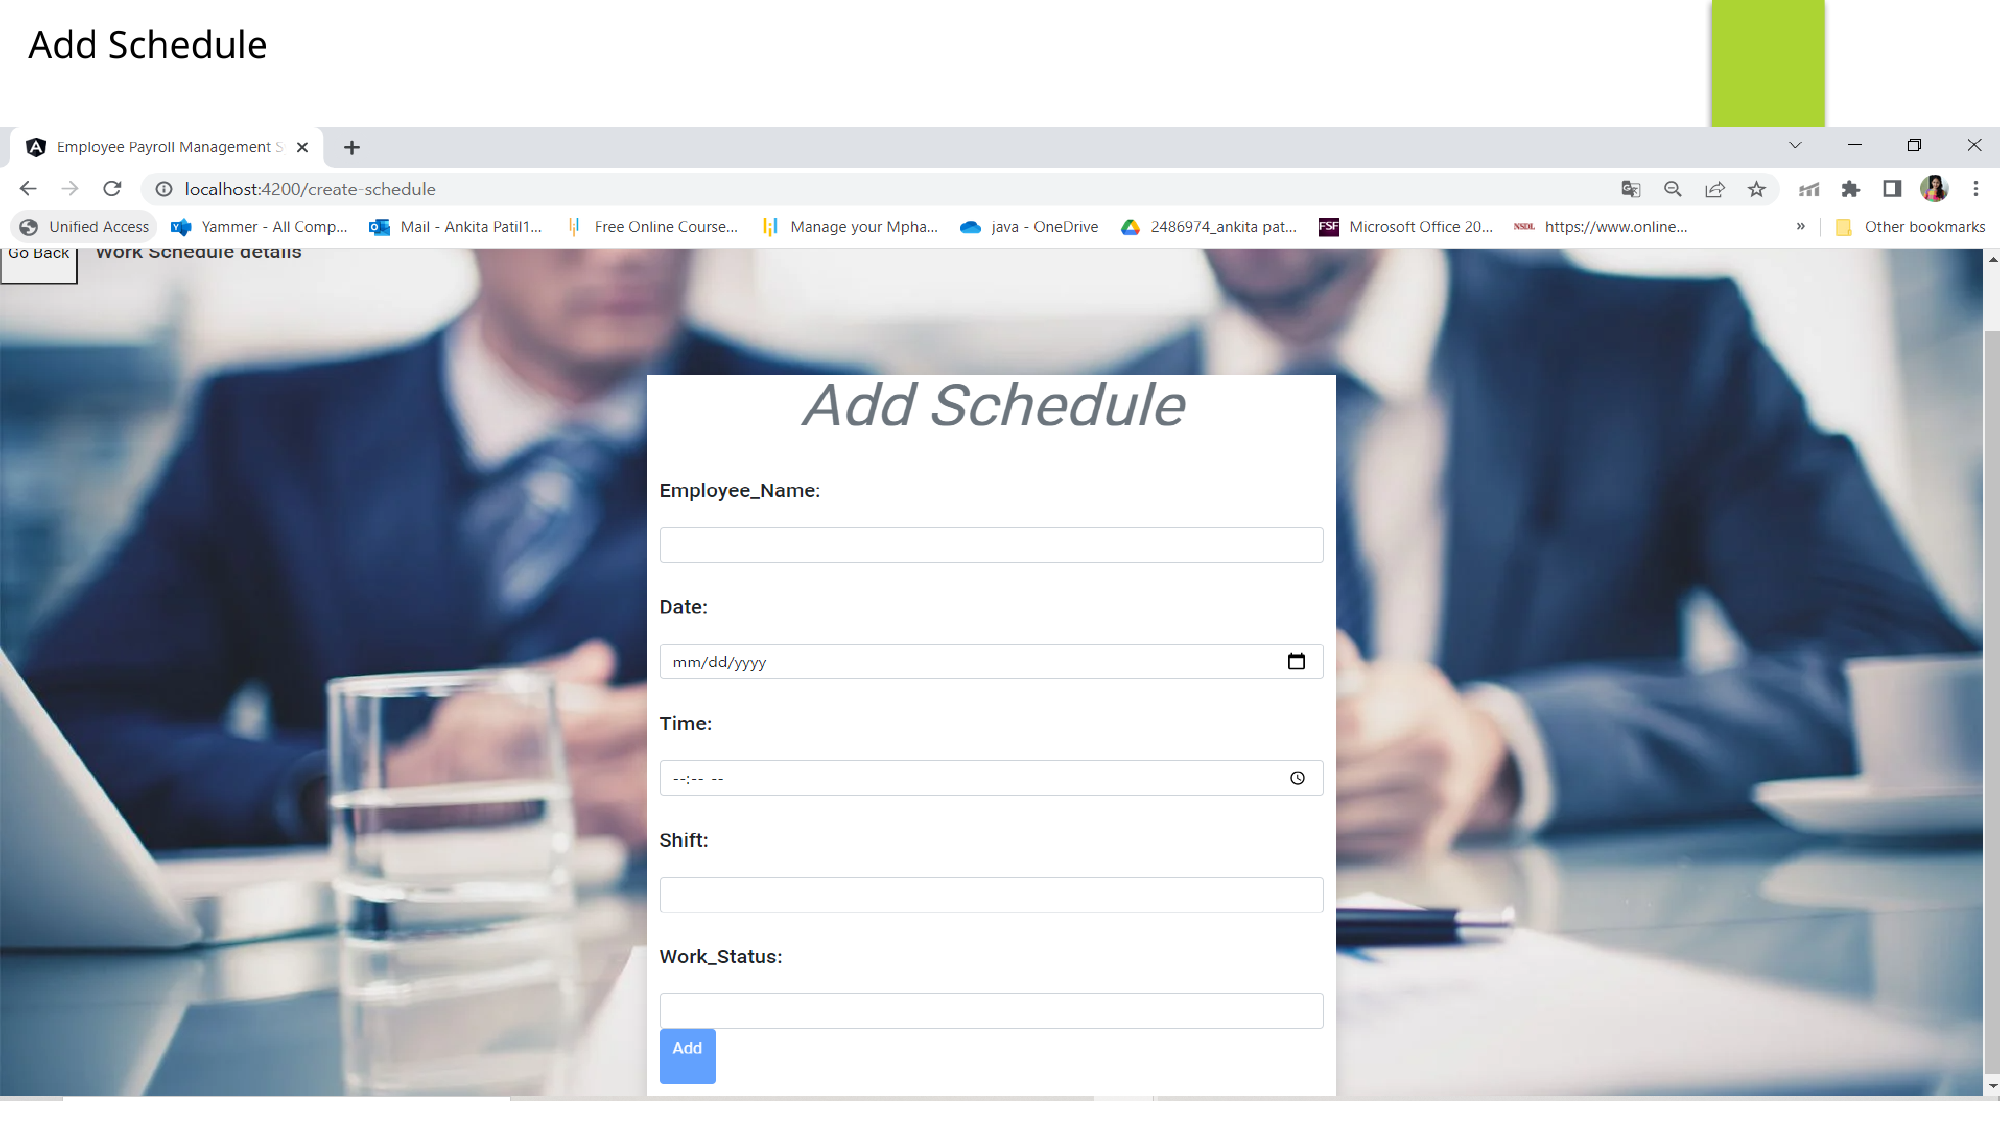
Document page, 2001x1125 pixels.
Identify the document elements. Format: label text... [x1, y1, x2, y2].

text_box Add Schedule [13, 13, 513, 74]
picture [0, 126, 2000, 1101]
